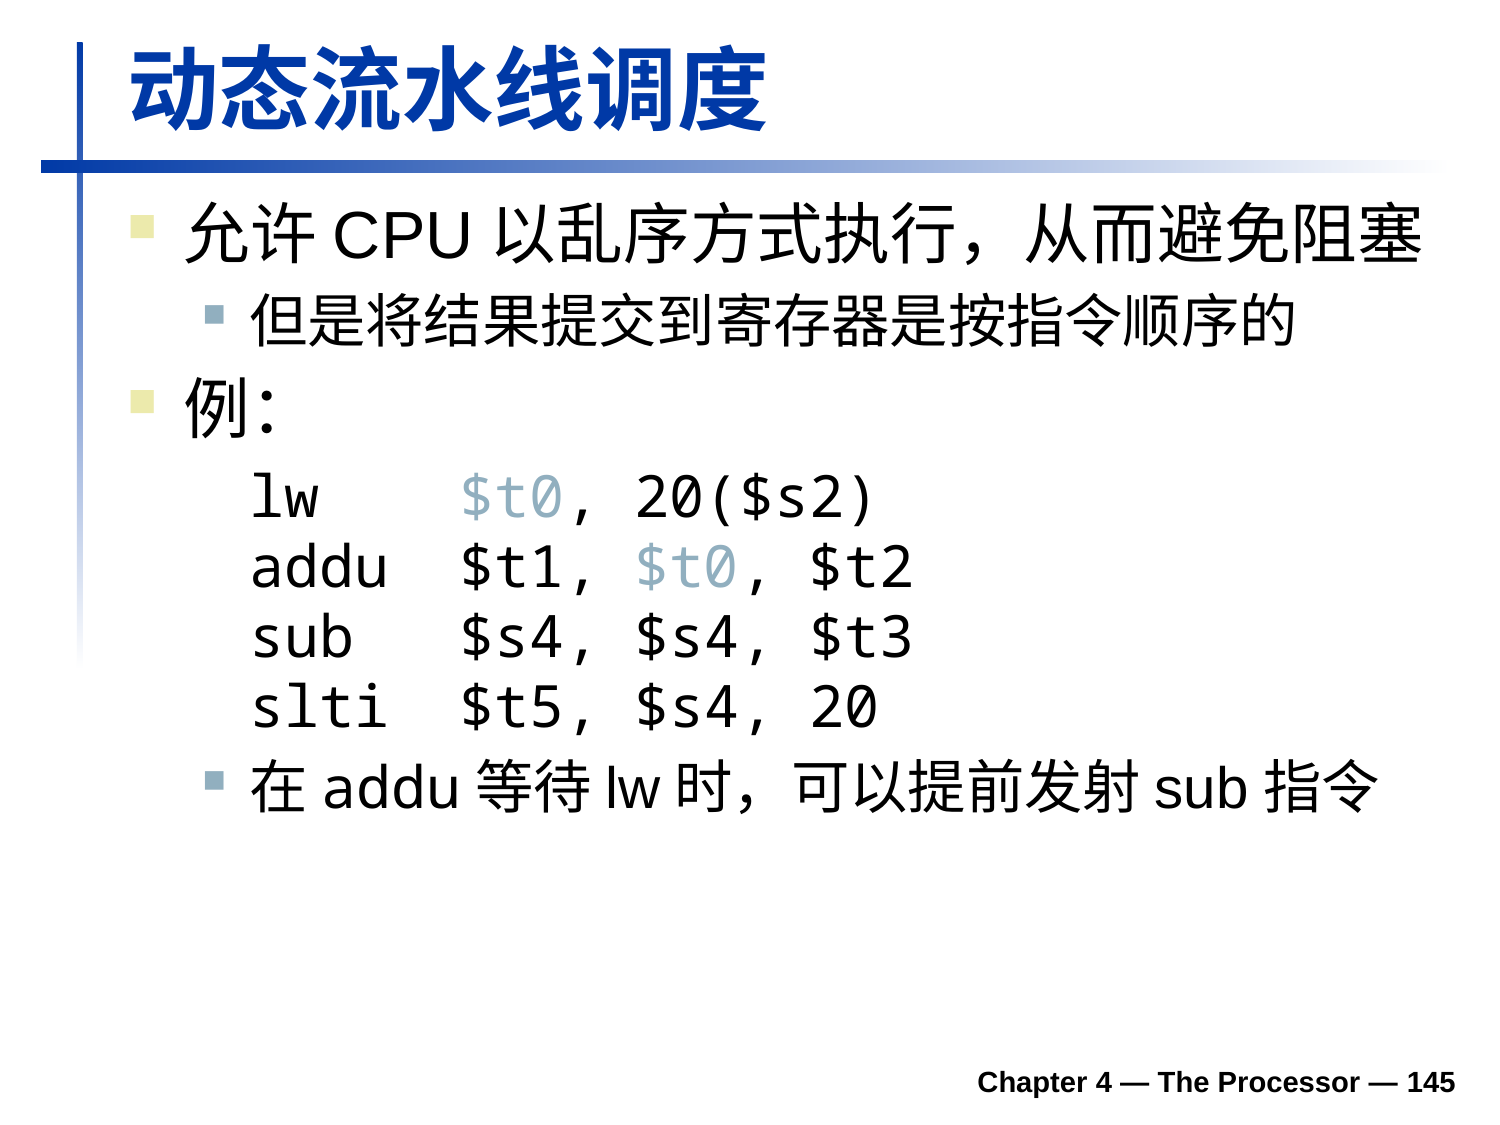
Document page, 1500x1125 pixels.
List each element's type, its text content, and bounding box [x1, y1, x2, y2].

footer Chapter 4 — The Processor — [277, 1046, 1471, 1106]
title 动态流水线调度 [112, 23, 1468, 149]
list 允许CPU以乱序方式执行，从而避免阻塞 但是将结果提交到寄存器是按指令顺序的 例： lw $t0, 20($s2) addu $t1, $t0, $t2 sub $s4, $s4, $t3 slti $t5, $s4, 20 在addu等待lw时，可以提前发射sub指令 [112, 184, 1469, 1024]
